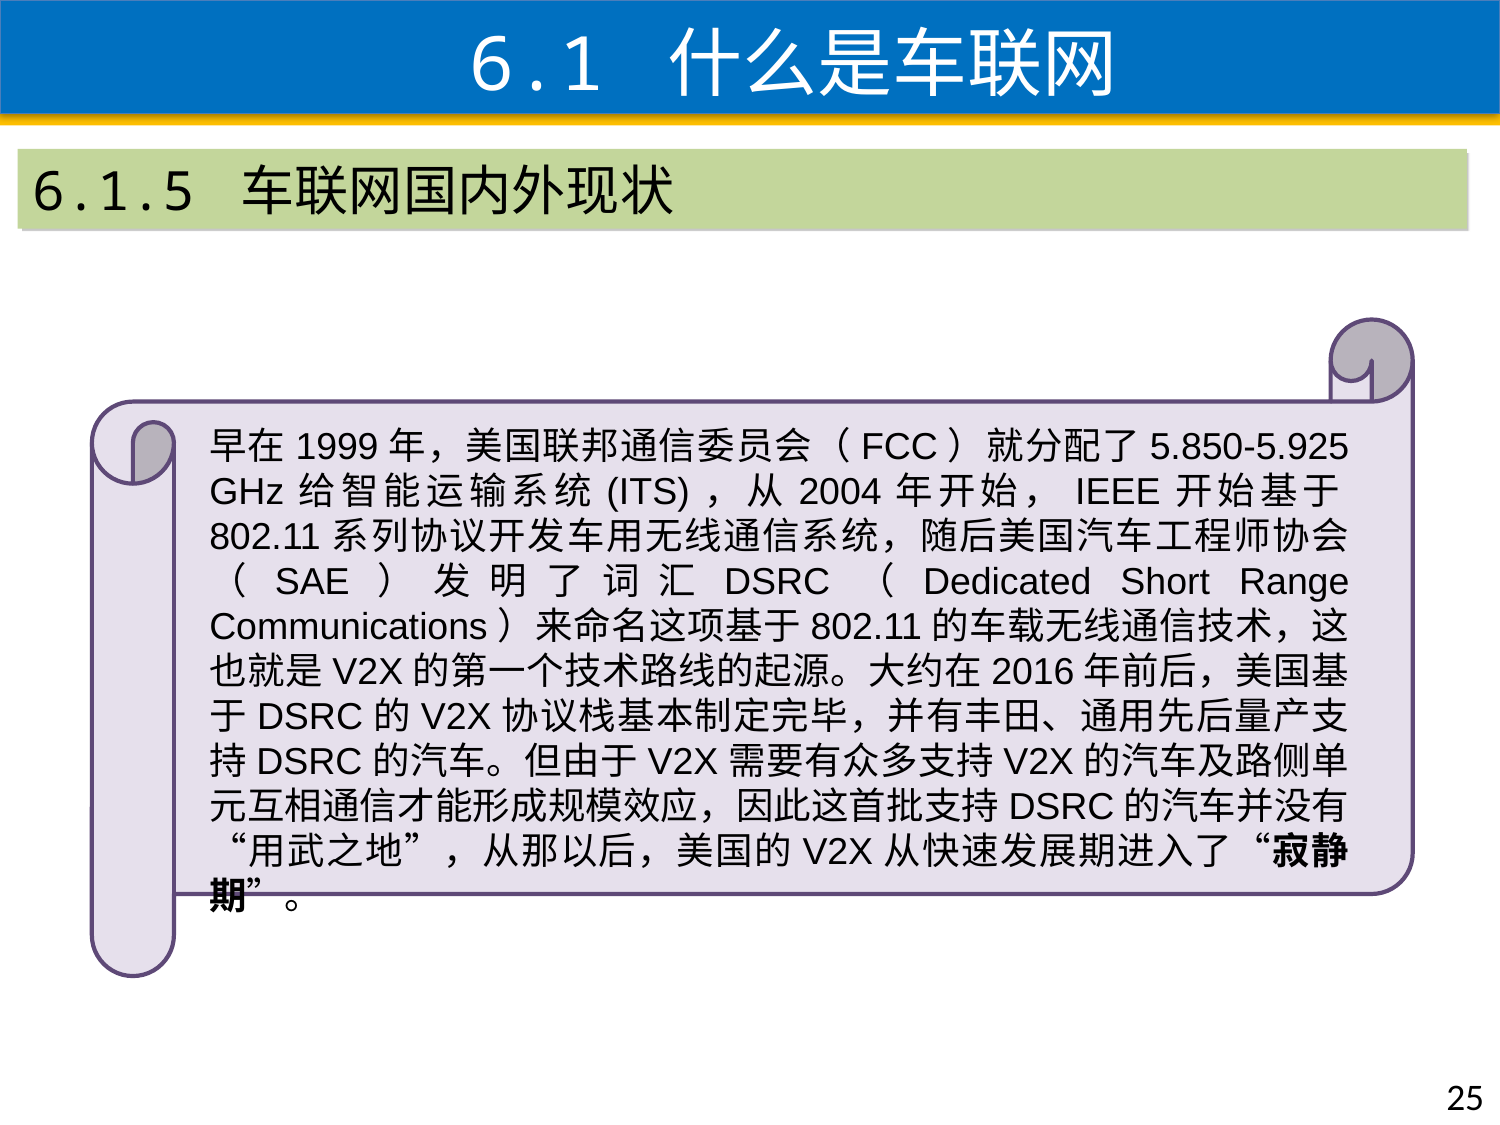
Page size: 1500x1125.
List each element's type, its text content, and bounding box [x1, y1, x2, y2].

text_box [1328, 317, 1415, 897]
text_box 25 [1431, 1065, 1500, 1125]
text_box 6.1 什么是车联网 [0, 0, 1500, 114]
text_box 早在1999年，美国联邦通信委员会（FCC）就分配了5.850-5.925 GHz给智能运输系统(ITS)，从2004年开始，IEEE开始基于802.11系列协议开发车用无线通信系统，随后美国汽车工程师协会（SAE）发明了词汇DSRC（Dedicated Short Range Communications）来命名这项基于802.11的车载无线通信技术，这也就是V2X的第一个技术路线的起源。大约在2016年前后，美国基于DSRC的V2X协议栈基本制定完毕，并有丰田、通用先后量产支持DSRC的汽车。但由于V2X需要有众多支持V2X的汽车及路侧单元互相通信才能形成规模效应，因此这首批支持DSRC的汽车并没有“用武之地”，从那以后，美国的V2X从快速发展期进入了“寂静期”。 [194, 369, 1364, 970]
text_box [89, 399, 194, 979]
text_box 6.1.5 车联网国内外现状 [17, 148, 1467, 229]
